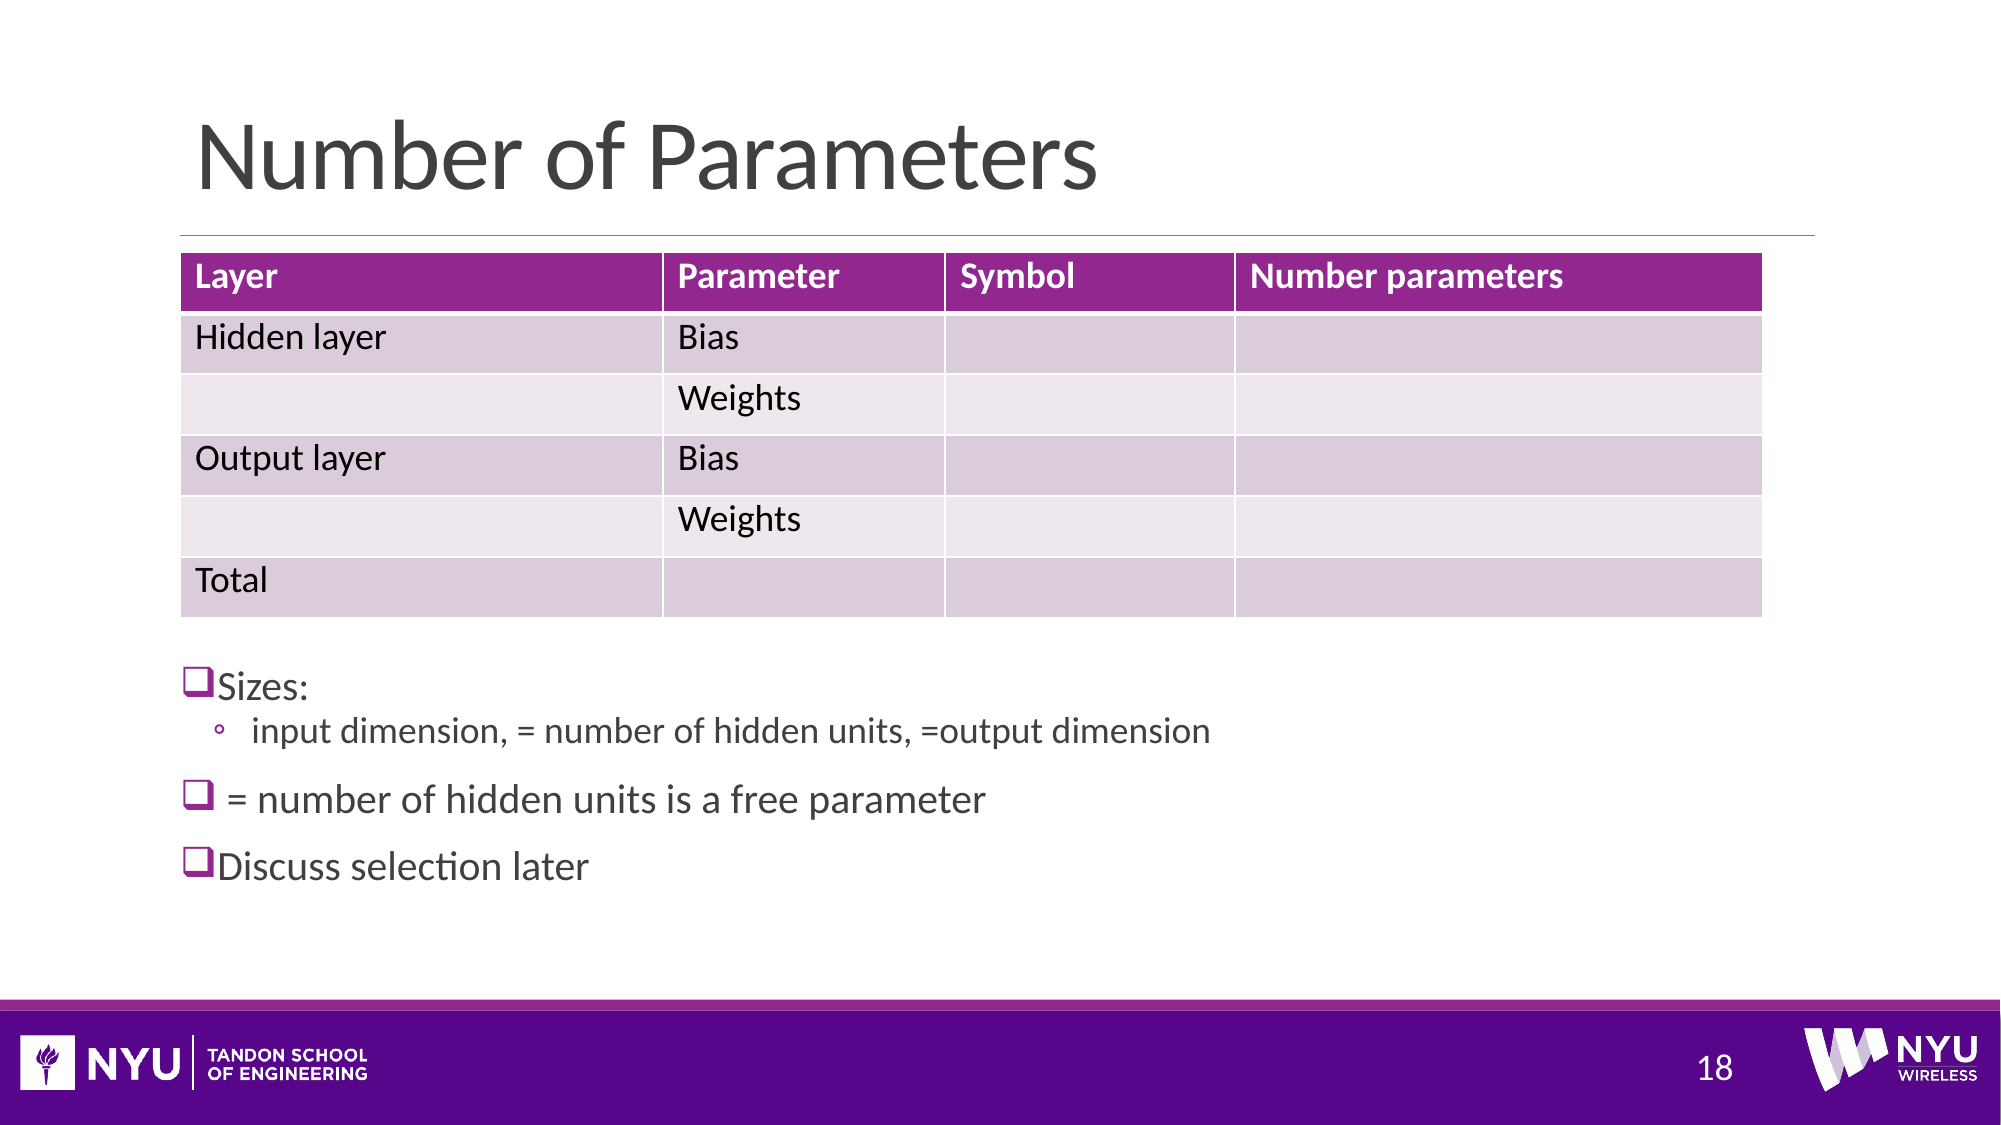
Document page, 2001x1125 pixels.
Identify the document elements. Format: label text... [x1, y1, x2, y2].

slide_number 18 [1533, 1035, 1749, 1096]
title Number of Parameters [180, 47, 1830, 218]
